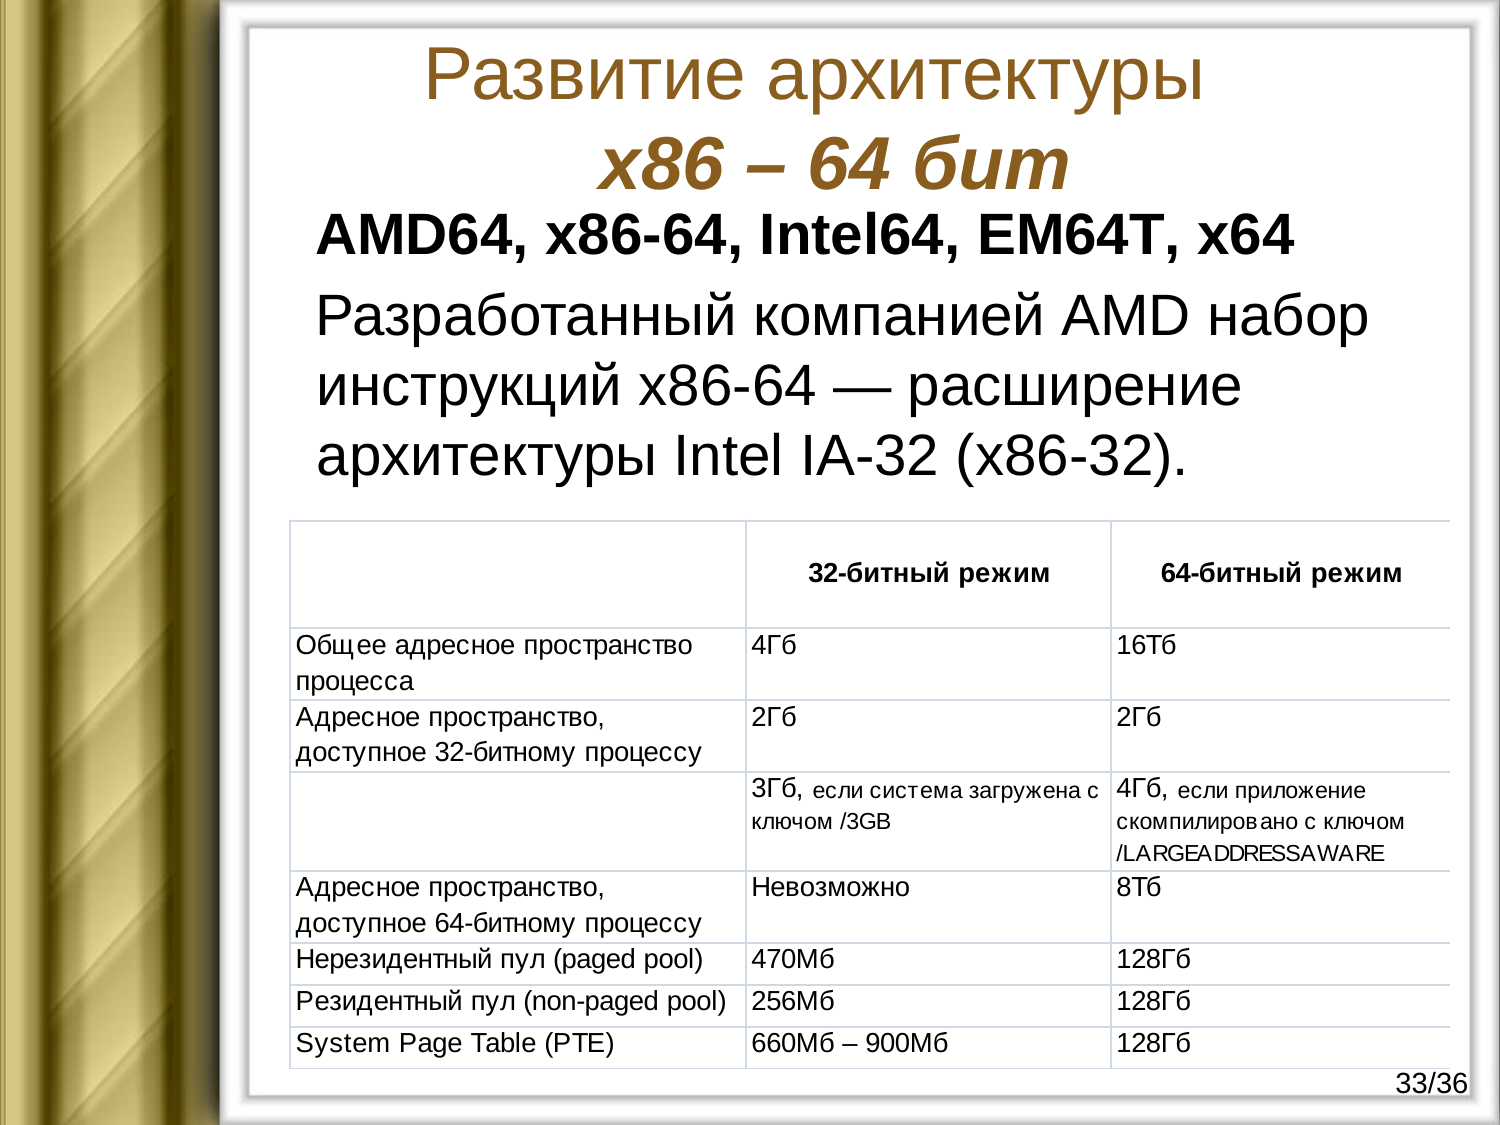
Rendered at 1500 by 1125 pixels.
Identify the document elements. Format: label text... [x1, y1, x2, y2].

picture [0, 0, 1500, 1125]
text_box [288, 519, 1453, 1071]
title Развитие архитектуры х86 – 64 бит [170, 20, 1500, 209]
list AMD64, x86-64, Intel64, EM64T, x64 Разработанный компанией AMD набор инструкций x86-64 — расширение архитектуры Intel IA-32 (x86-32). [241, 209, 1473, 977]
picture [1453, 209, 1500, 1125]
slide_number 33/36 [1133, 1056, 1484, 1125]
